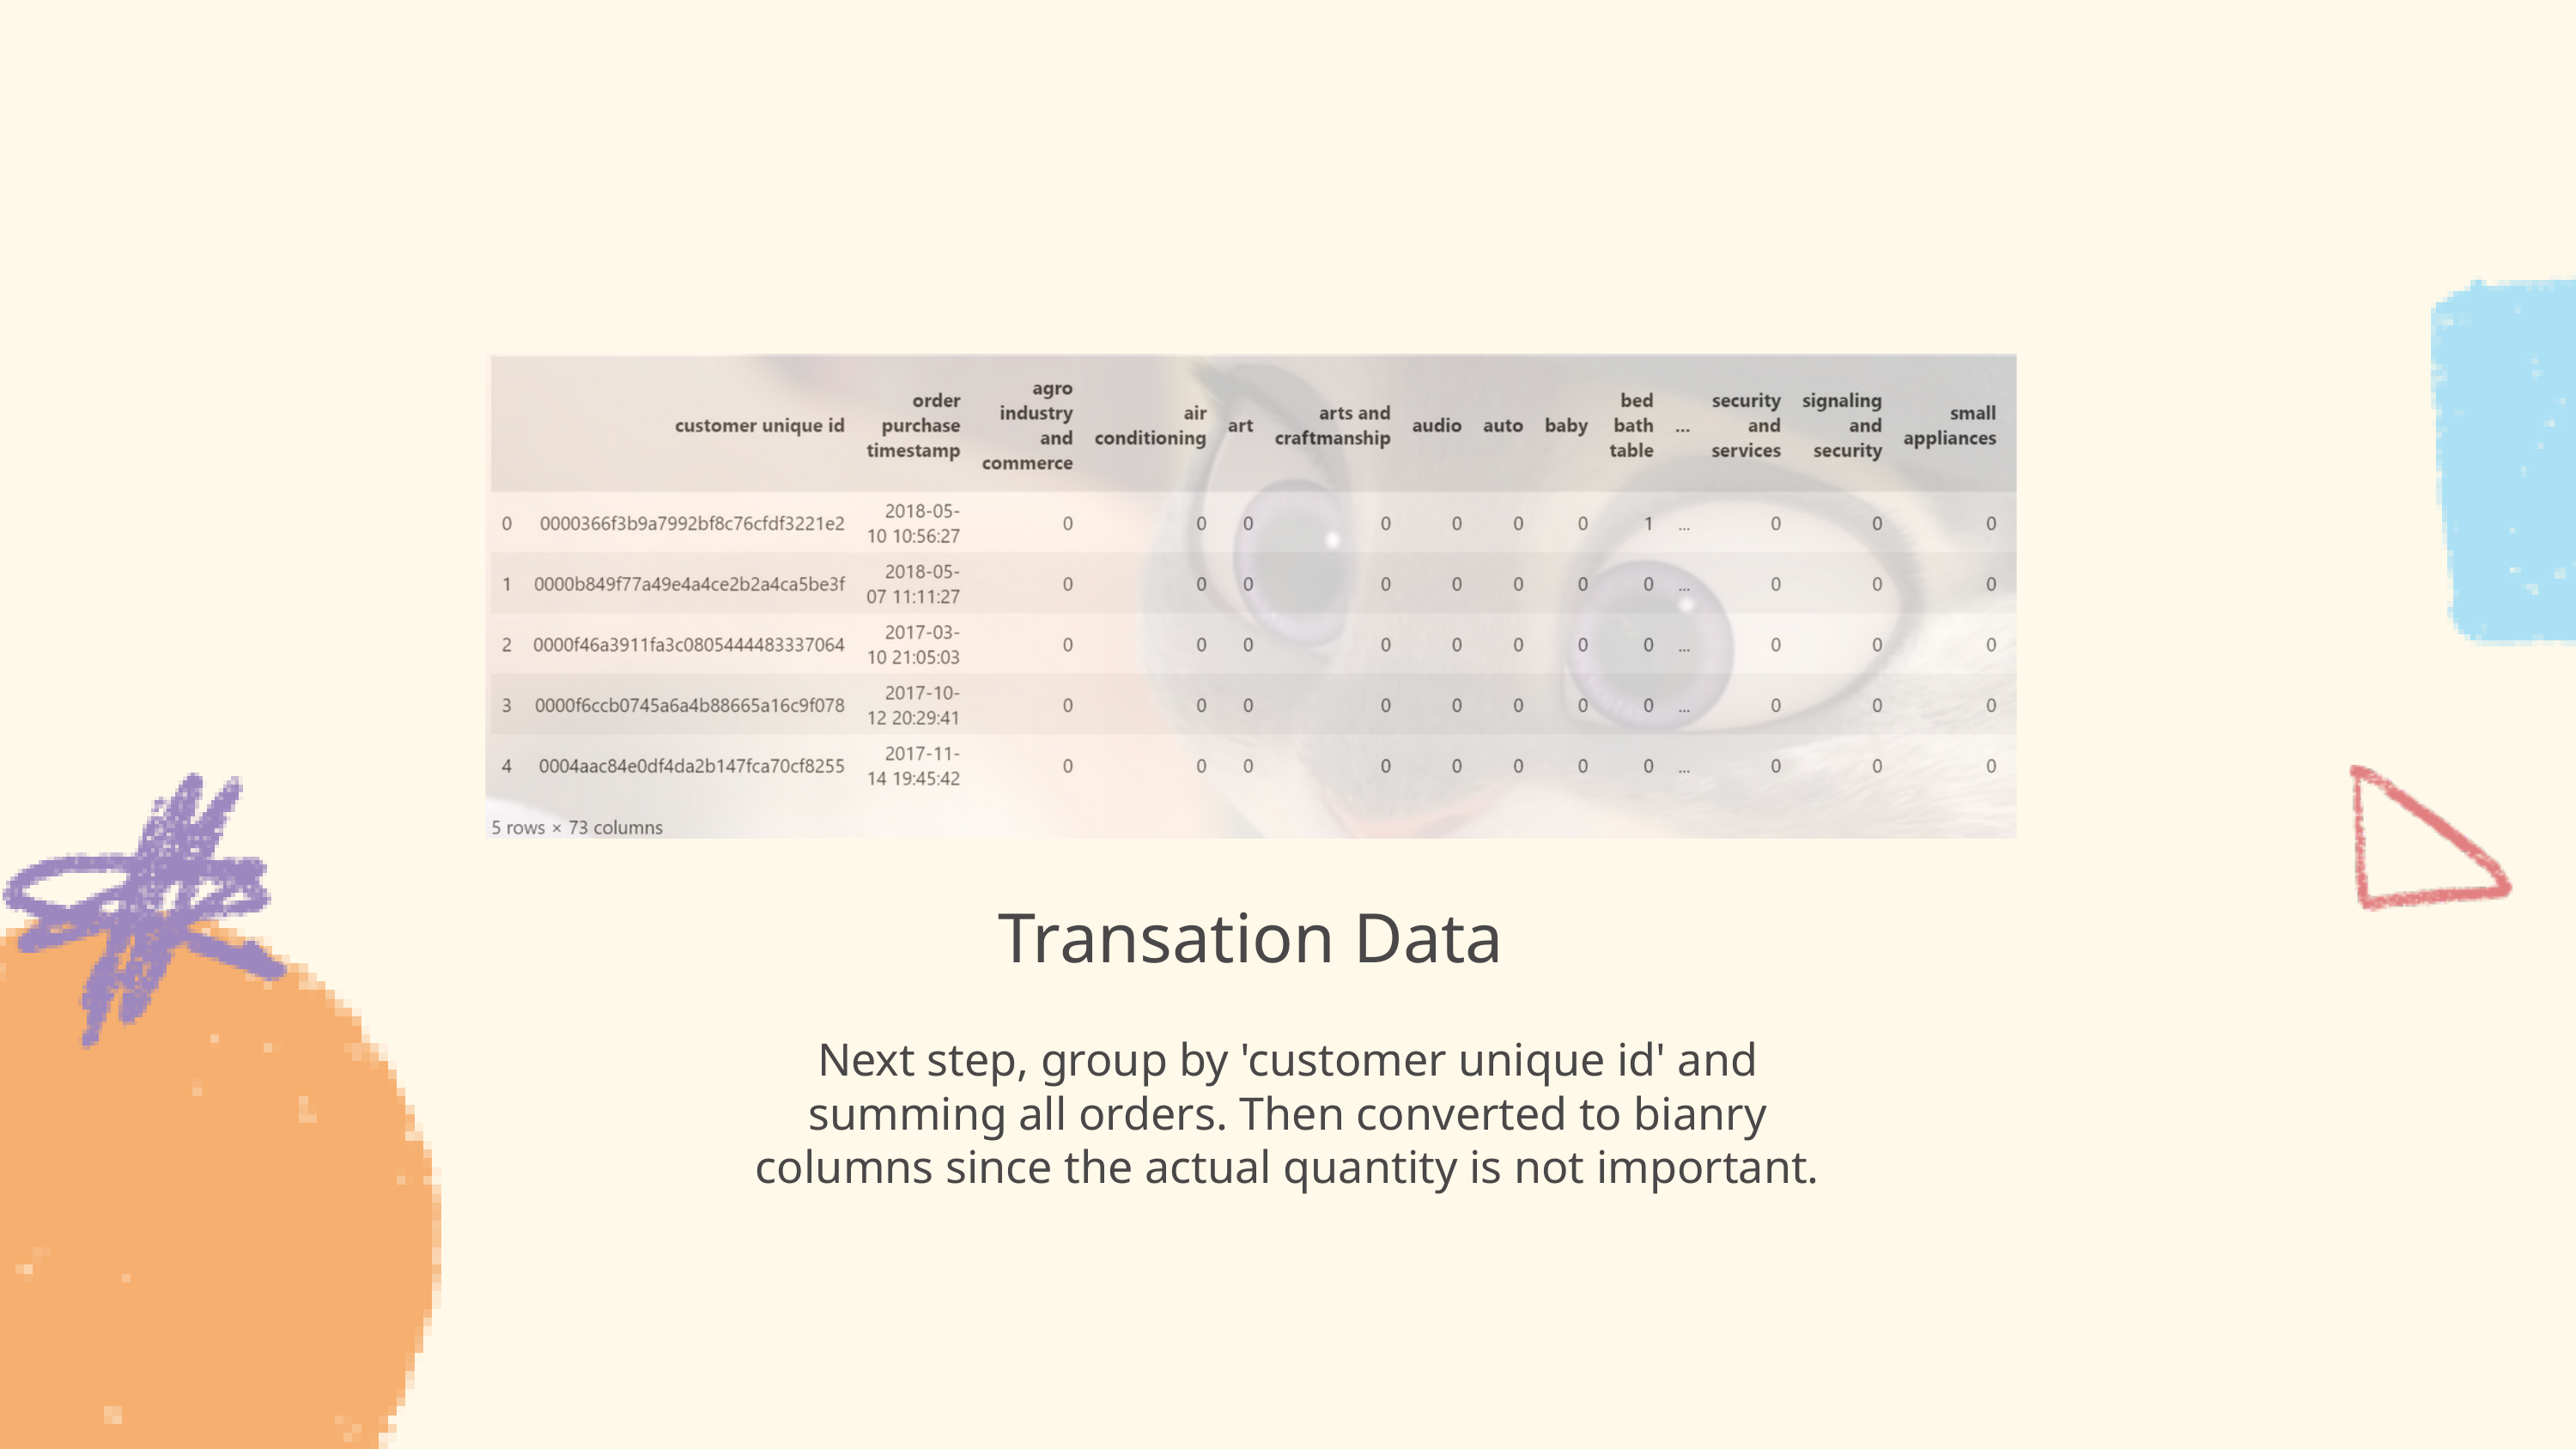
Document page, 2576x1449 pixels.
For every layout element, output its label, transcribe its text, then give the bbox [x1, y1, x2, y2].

text_box [485, 354, 2017, 839]
text_box Transation Data [536, 894, 1966, 977]
text_box [2349, 765, 2513, 912]
text_box [0, 911, 441, 1449]
text_box [3, 773, 288, 1050]
text_box Next step, group by 'customer unique id' and summing all orders. Then converted to bianry columns since the actual quantity is not important. [729, 1031, 1847, 1366]
text_box [2431, 275, 2576, 646]
